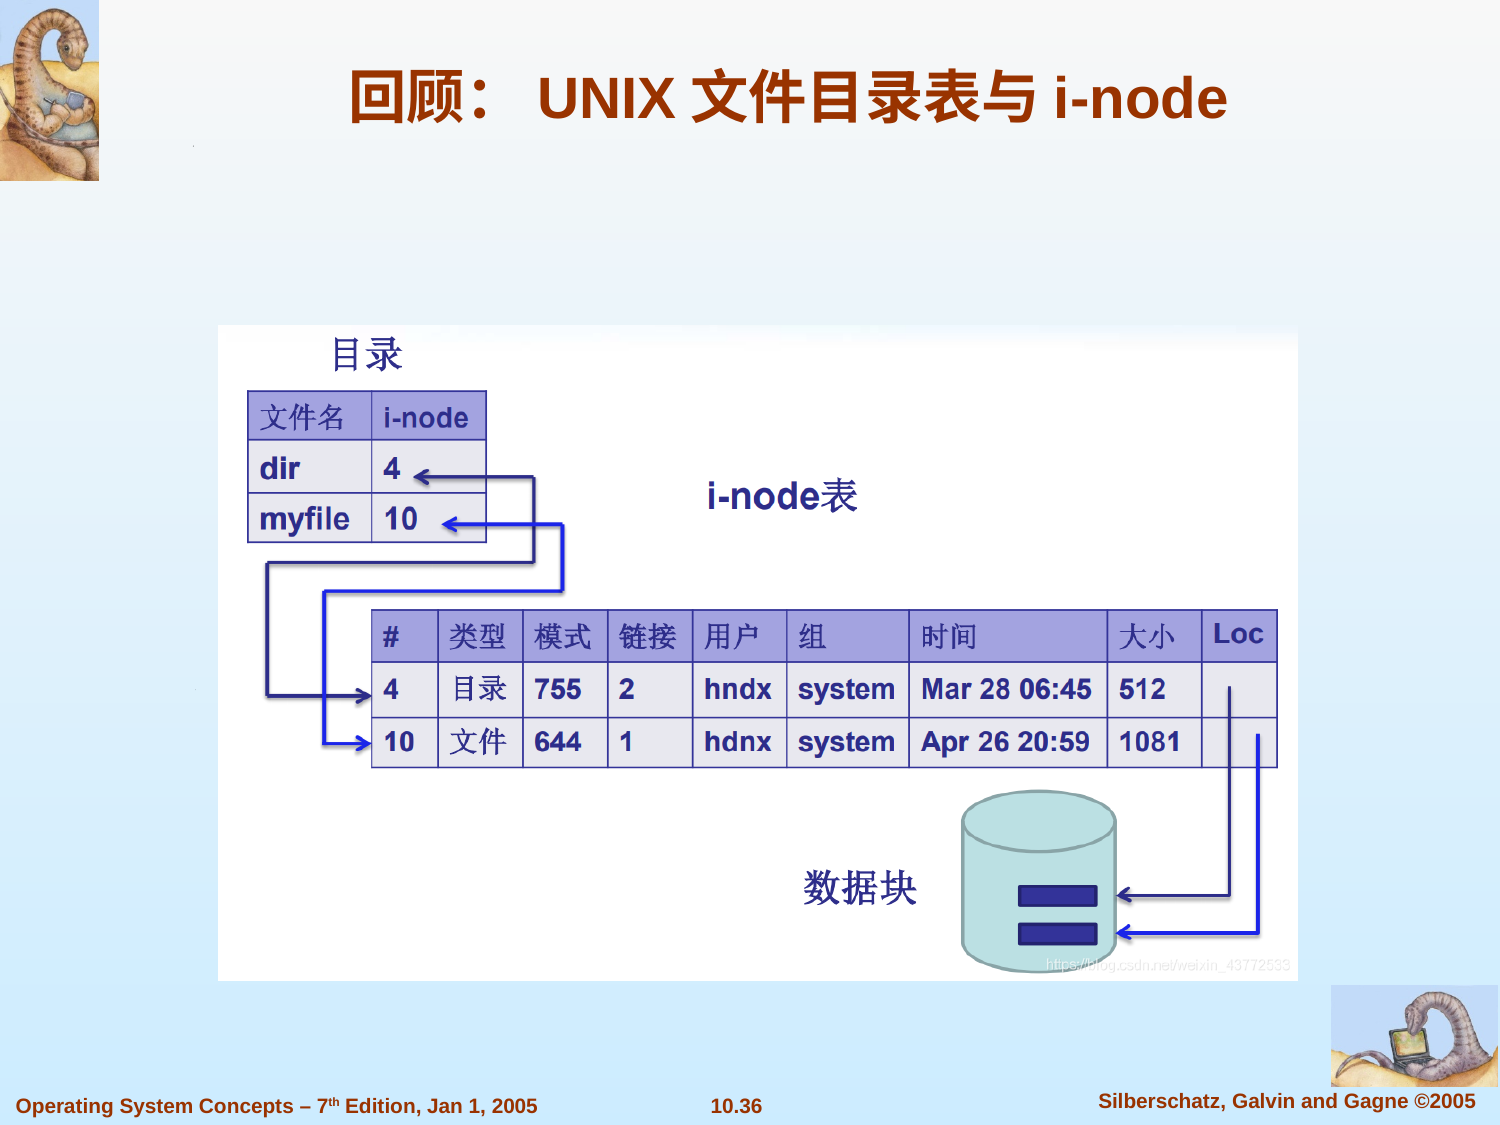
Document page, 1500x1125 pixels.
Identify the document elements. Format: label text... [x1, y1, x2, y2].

picture [0, 0, 99, 181]
picture [1331, 985, 1498, 1087]
text_box 回顾：UNIX文件目录表与i-node [112, 37, 1438, 138]
picture [218, 325, 1299, 981]
